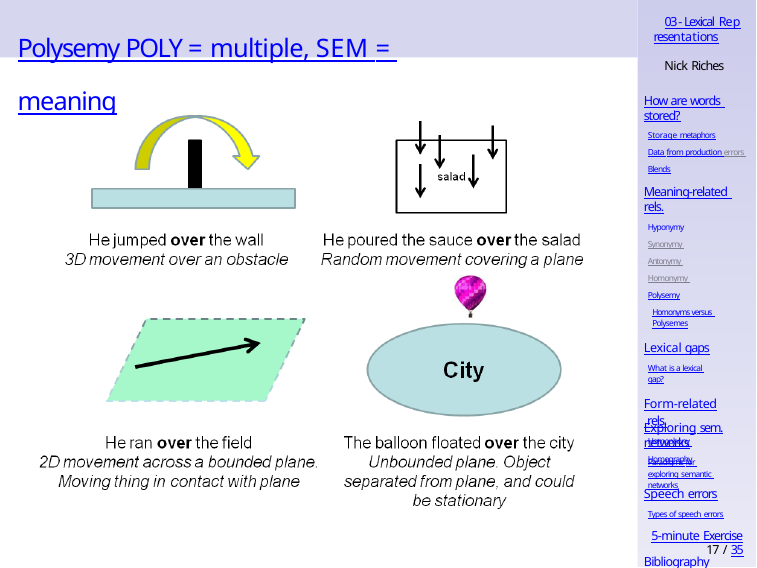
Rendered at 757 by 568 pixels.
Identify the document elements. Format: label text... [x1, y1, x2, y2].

text_box 03 - Lexical Representations [651, 13, 743, 46]
text_box Nick Riches How are words stored? Storage metaphors Data from production errors Blends Meaning-related rels. Hyponymy Synonymy Antonymy Homonymy Polysemy Homonyms versus Polysemes Lexical gaps What is a lexical gap? Form-related rels. Homophony Homography [641, 56, 754, 465]
picture [637, 0, 756, 567]
text_box [0, 0, 638, 58]
text_box Speech errors Types of speech errors [641, 489, 733, 521]
text_box 5-minute Exercise 17 / 35 Bibliography [641, 530, 745, 568]
text_box [39, 115, 583, 509]
title Polysemy POLY = multiple, SEM = meaning [11, 14, 456, 123]
text_box Exploring sem. networks Paradigms for exploring semantic networks [641, 422, 737, 492]
